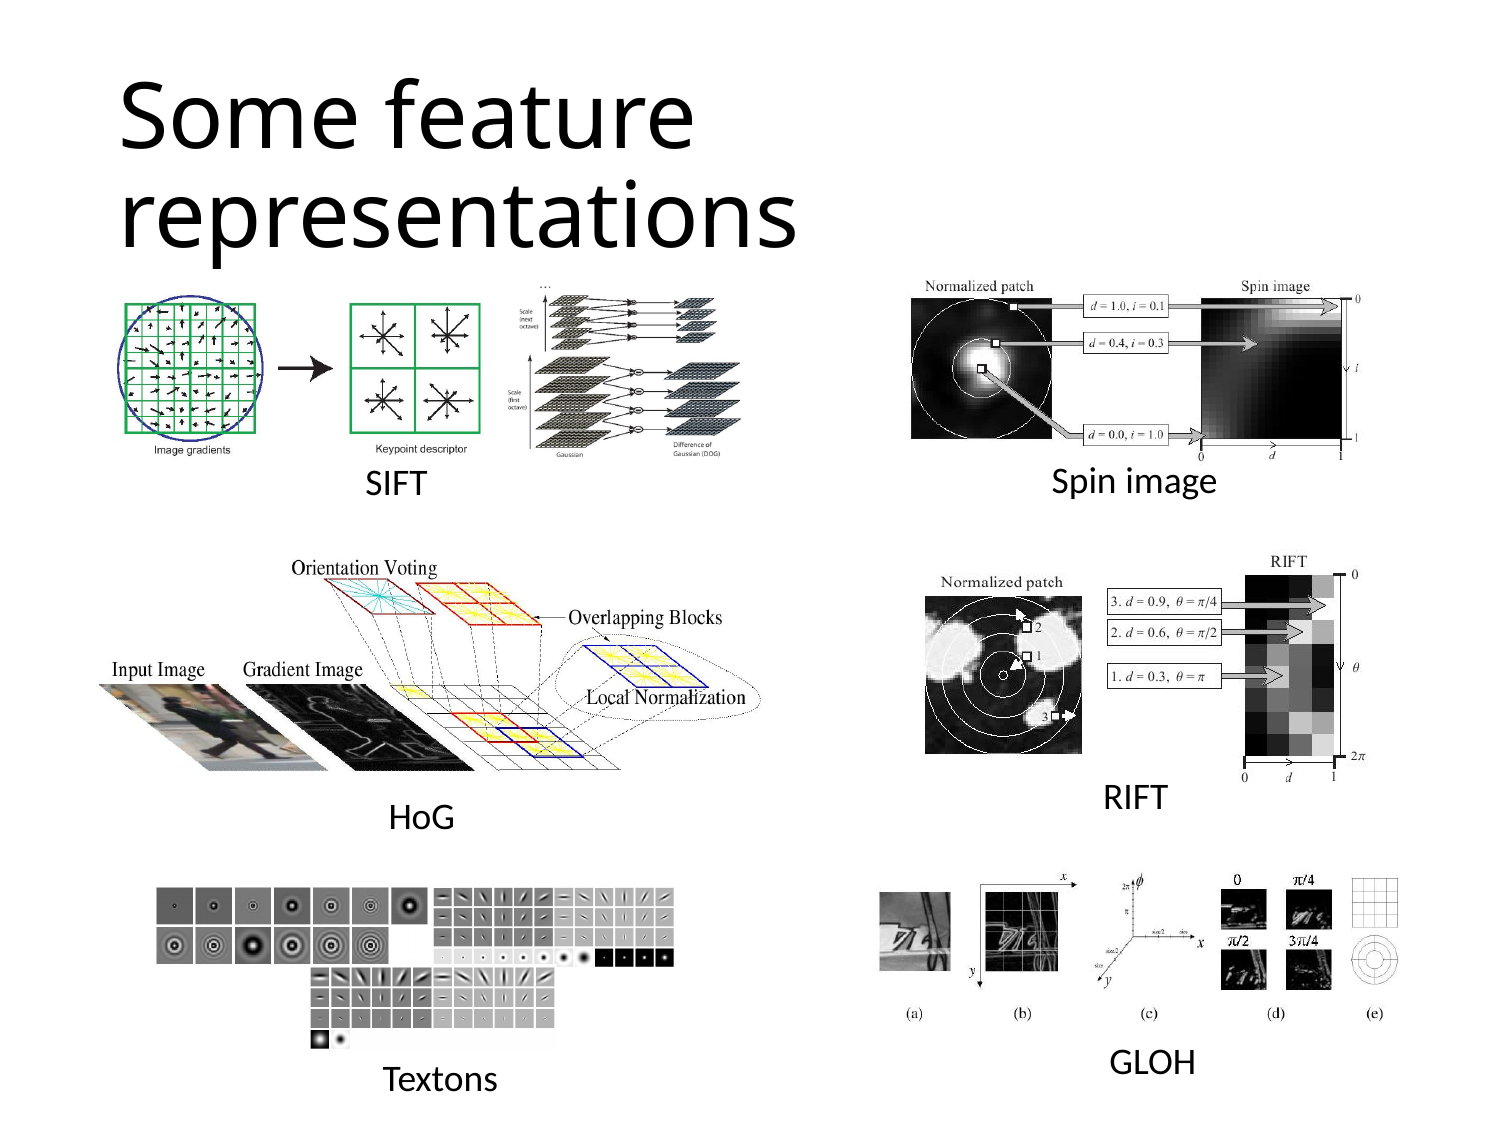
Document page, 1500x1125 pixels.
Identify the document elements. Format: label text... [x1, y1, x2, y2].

text_box HoG [373, 786, 471, 844]
picture [154, 883, 678, 1051]
picture [899, 274, 1370, 469]
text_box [98, 280, 753, 460]
text_box RIFT [1088, 788, 1184, 825]
text_box Spin image [1036, 469, 1233, 509]
picture [869, 868, 1410, 1031]
title Some feature representations [103, 59, 1397, 278]
text_box SIFT [350, 460, 443, 511]
text_box GLOH [1094, 1031, 1211, 1090]
picture [905, 549, 1375, 788]
picture [83, 549, 779, 786]
text_box Textons [367, 1051, 514, 1107]
